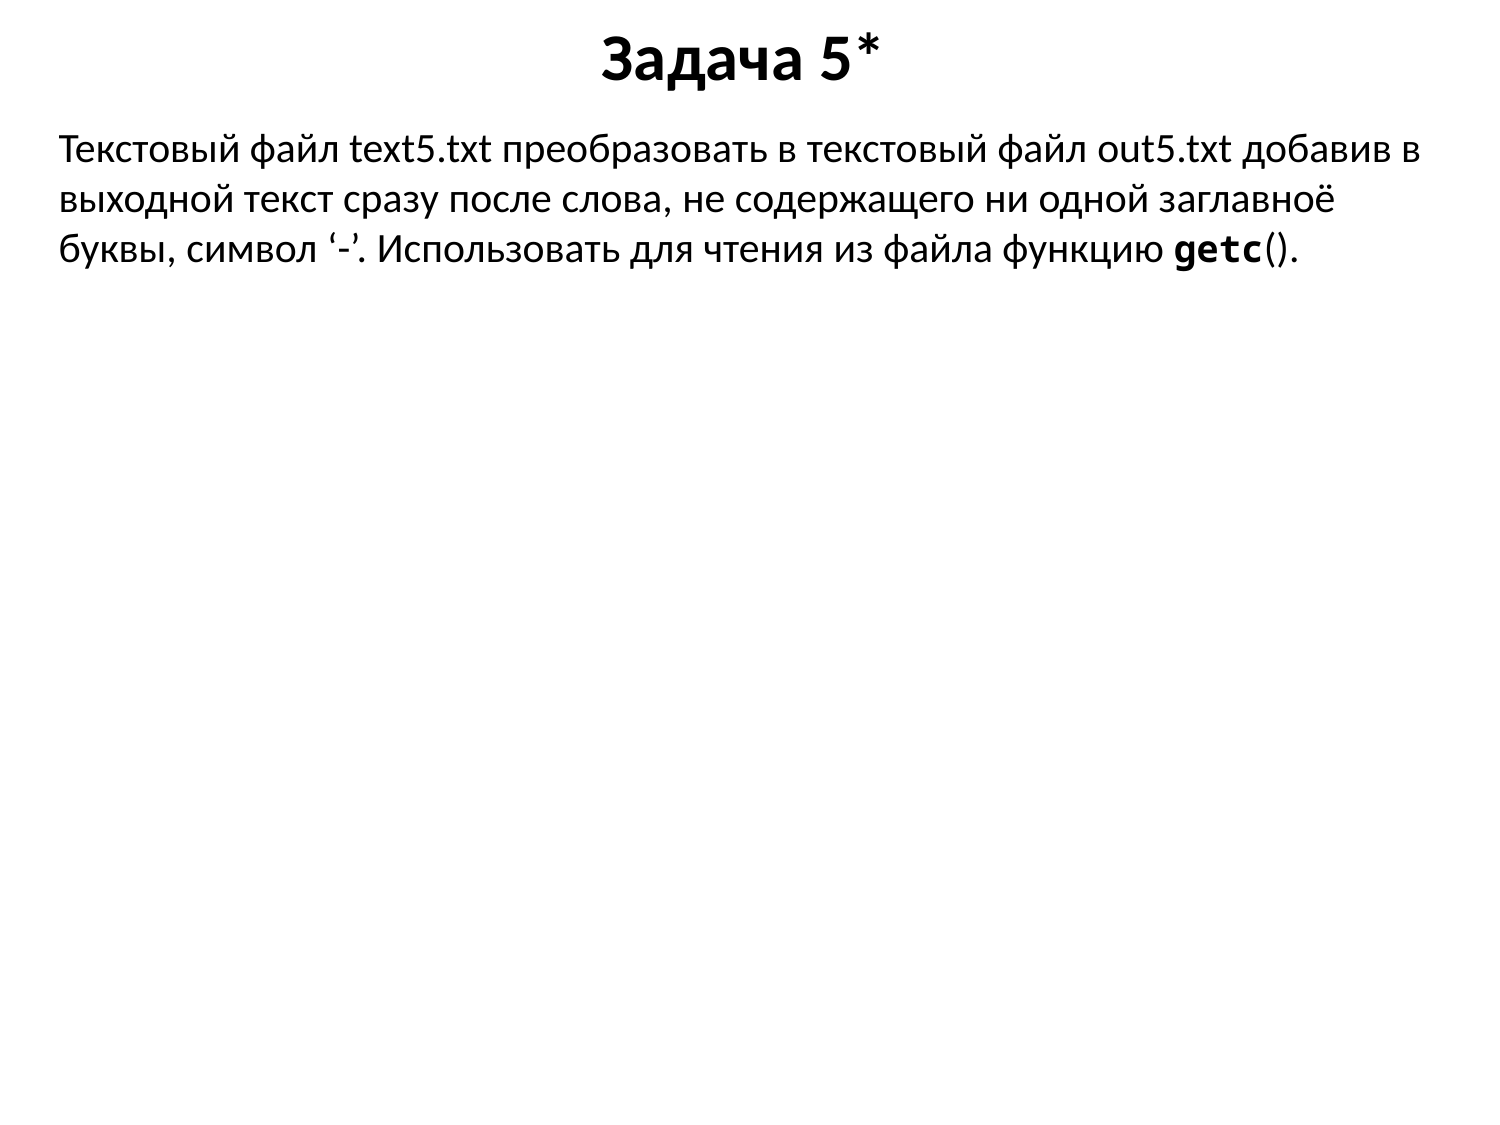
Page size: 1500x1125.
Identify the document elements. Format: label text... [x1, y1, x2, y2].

title Задача 5* [29, 19, 1459, 88]
text_box Текстовый файл text5.txt преобразовать в текстовый файл out5.txt добавив в выходной текст сразу после слова, не содержащего ни одной заглавноё буквы, символ ‘-’. Использовать для чтения из файла функцию getc(). [43, 113, 1447, 329]
